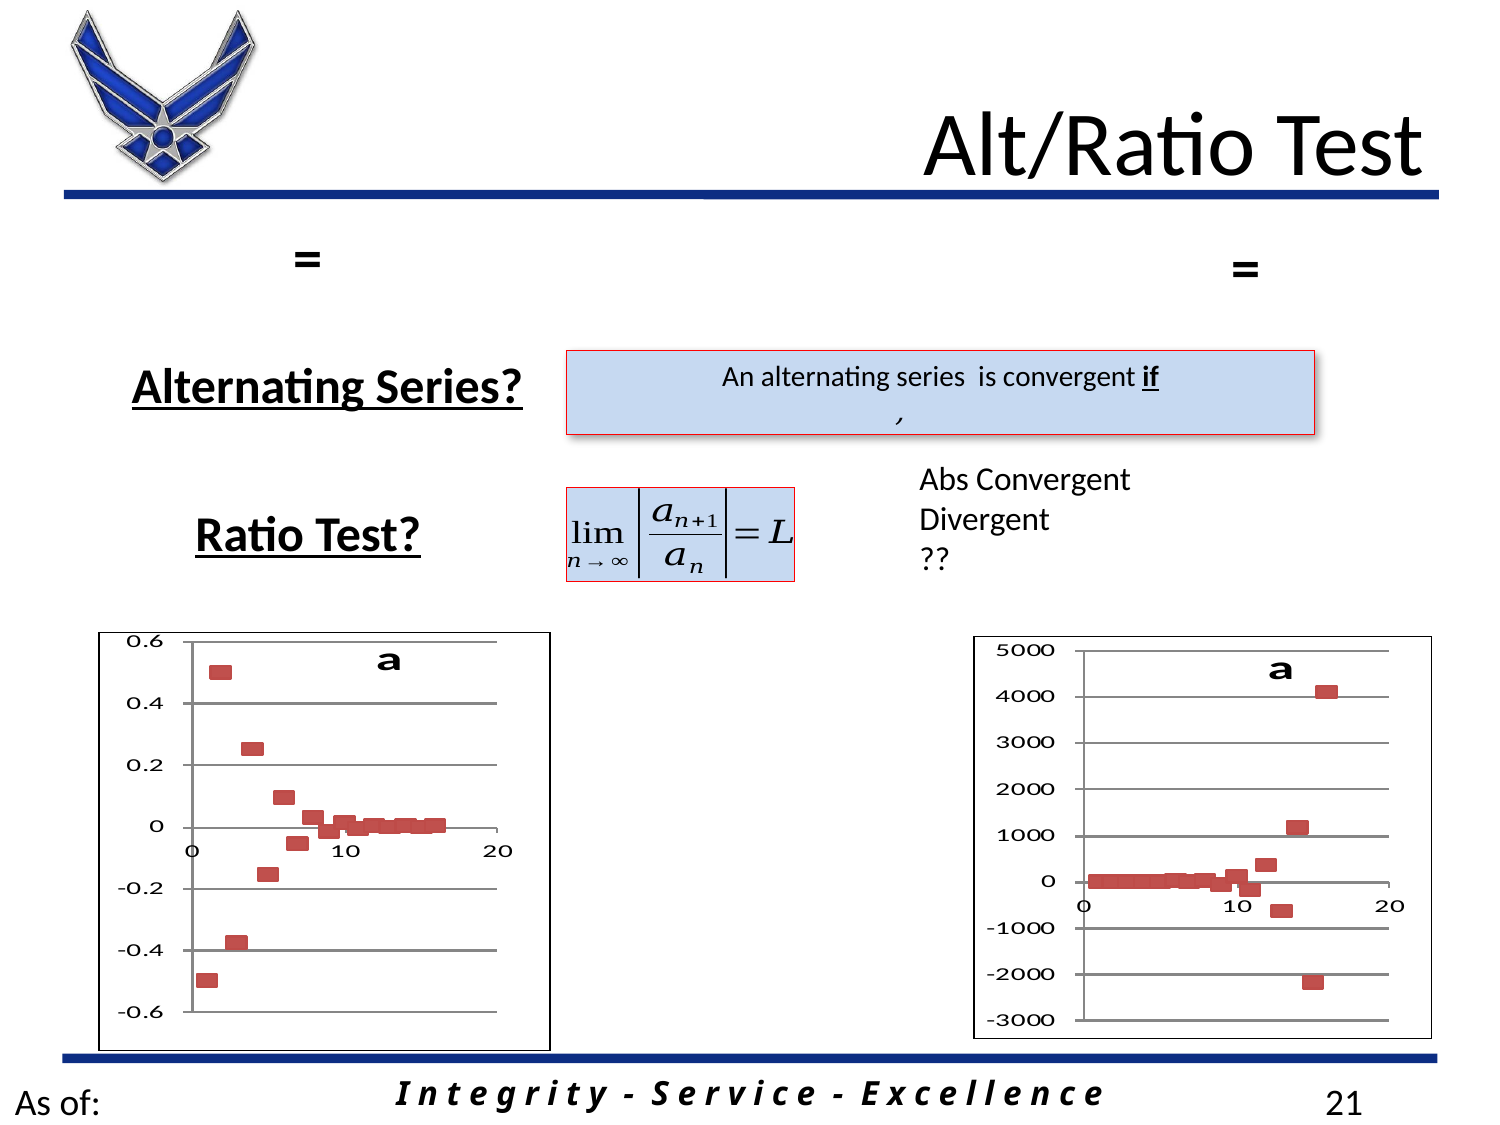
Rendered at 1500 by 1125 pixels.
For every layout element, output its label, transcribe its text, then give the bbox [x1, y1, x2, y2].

picture [99, 633, 550, 1051]
slide_number As of: [0, 1070, 200, 1121]
text_box Alternating Series? [0, 345, 658, 421]
picture [974, 637, 1432, 1039]
slide_number 21 [1310, 1070, 1498, 1121]
picture [65, 5, 261, 188]
title Alt/Ratio Test [270, 45, 1440, 233]
text_box Ratio Test? [95, 493, 521, 569]
